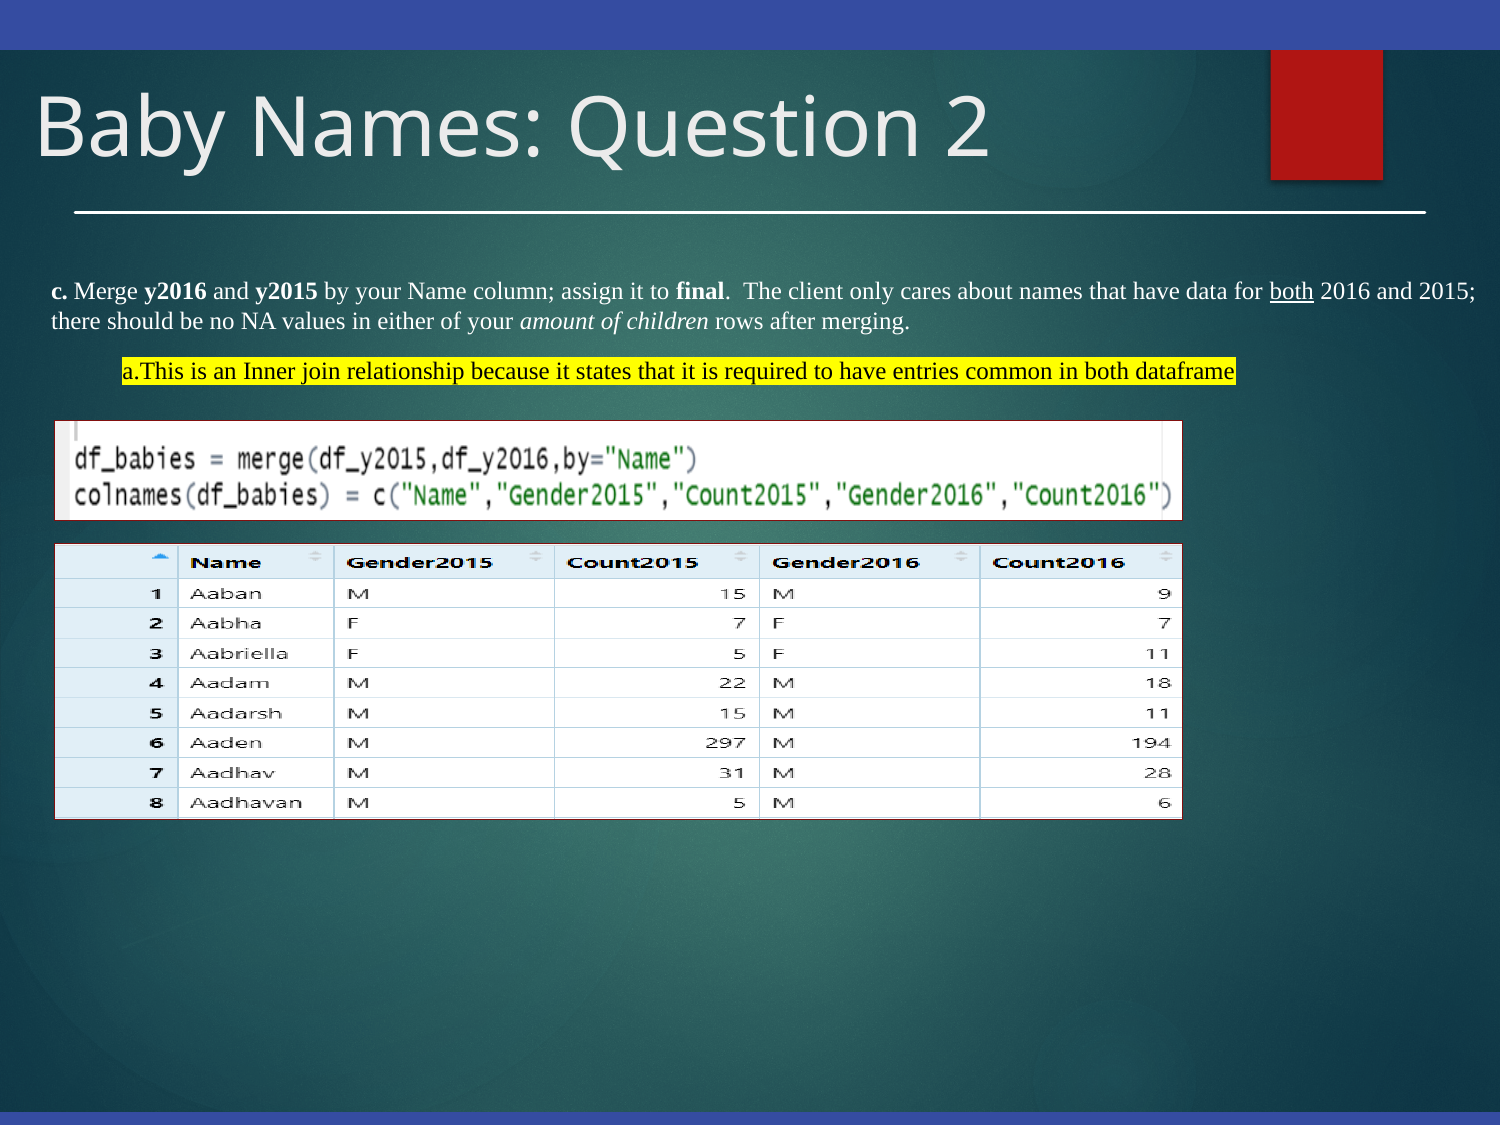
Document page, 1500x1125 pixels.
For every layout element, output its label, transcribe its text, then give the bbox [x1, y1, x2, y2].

text_box c. Merge y2016 and y2015 by your Name column; assign it to final. The client only cares about names that have data for both 2016 and 2015; there should be no NA values in either of your amount of children rows after merging. a.This is an Inner join relationship because it states that it is required to have entries common in both dataframe [36, 267, 1500, 440]
picture [54, 543, 1184, 820]
title Baby Names: Question 2 [18, 65, 1500, 283]
picture [54, 420, 1184, 521]
